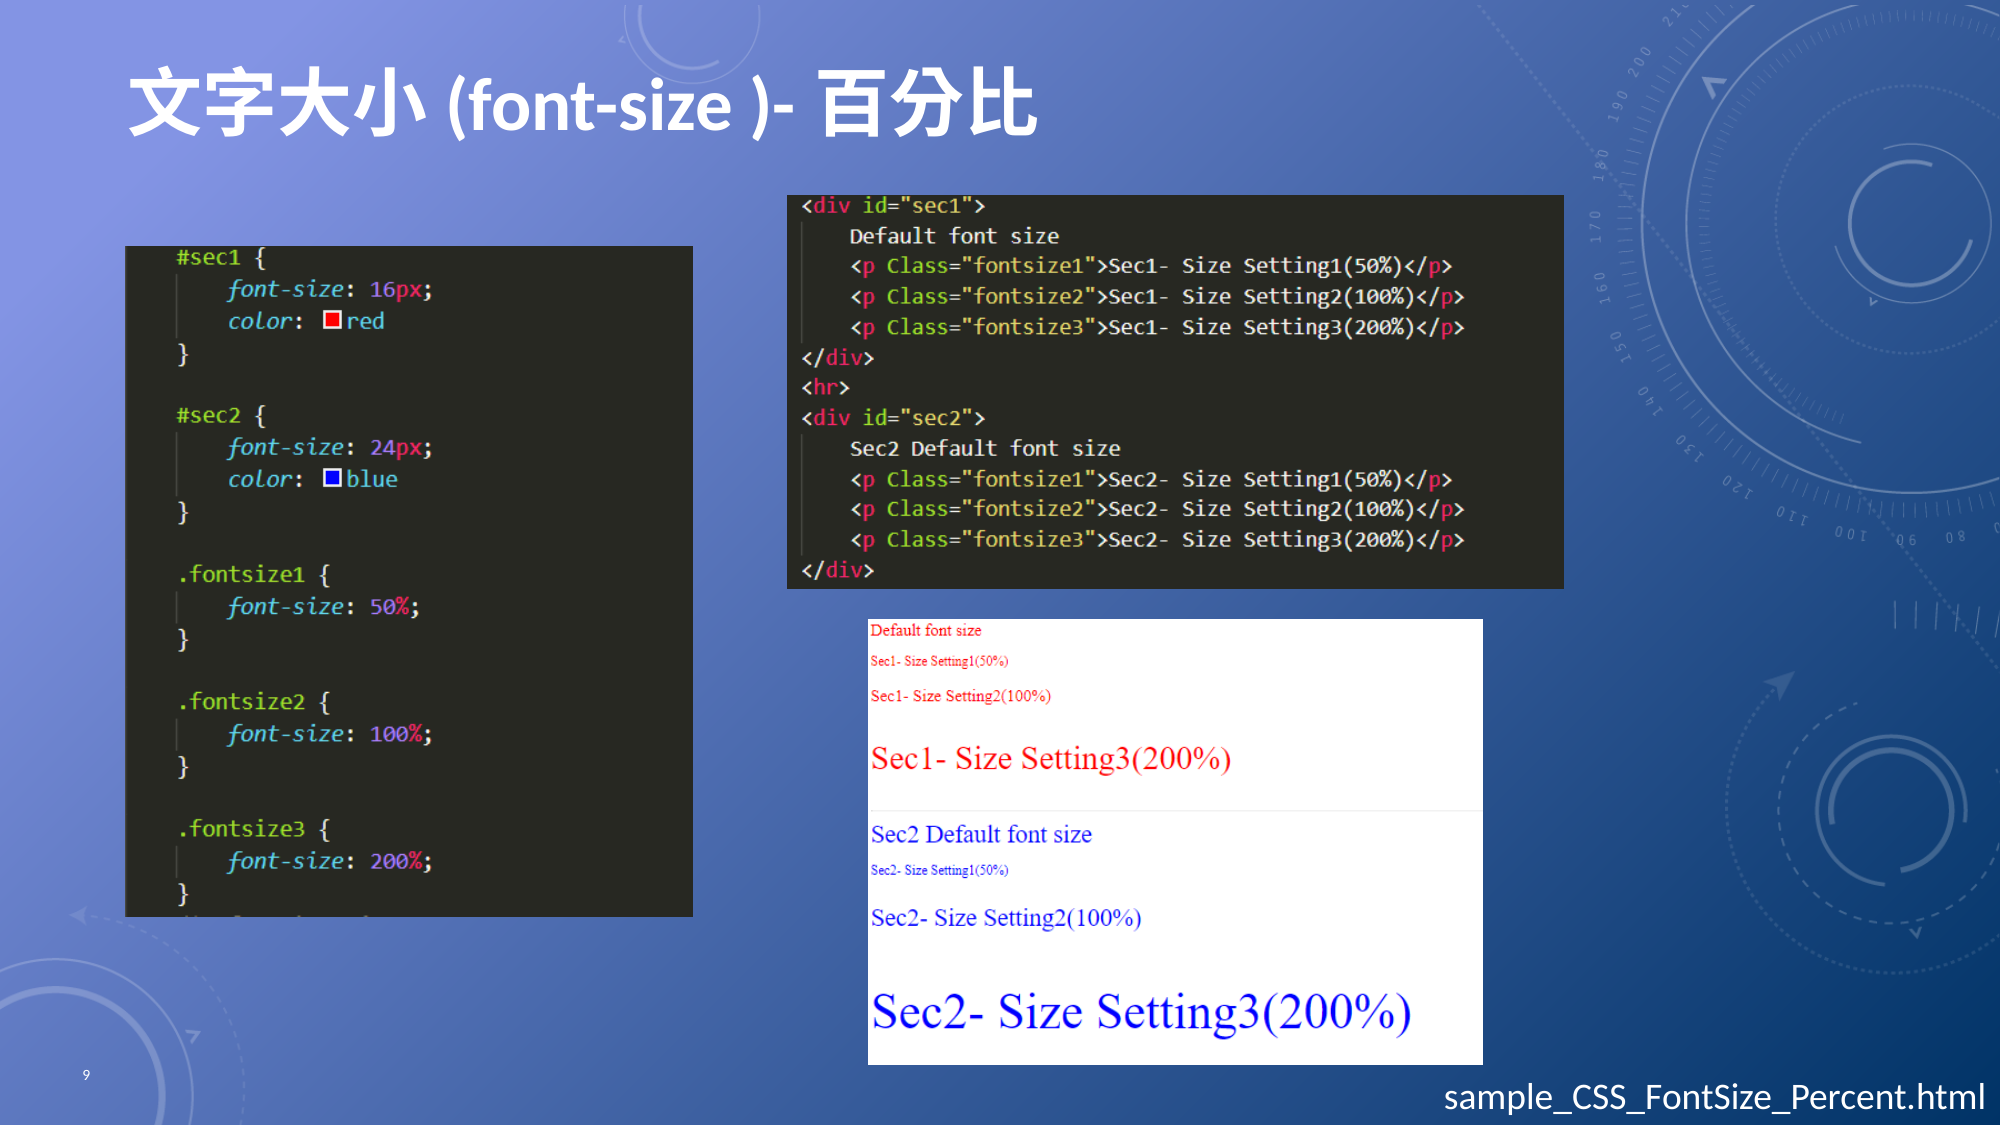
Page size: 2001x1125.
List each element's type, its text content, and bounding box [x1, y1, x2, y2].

slide_number 9 [14, 1043, 106, 1106]
title 文字大小(font-size )-百分比 [112, 24, 1775, 177]
text_box sample_CSS_FontSize_Percent.html [1428, 1064, 2000, 1125]
picture [0, 5, 2000, 1125]
